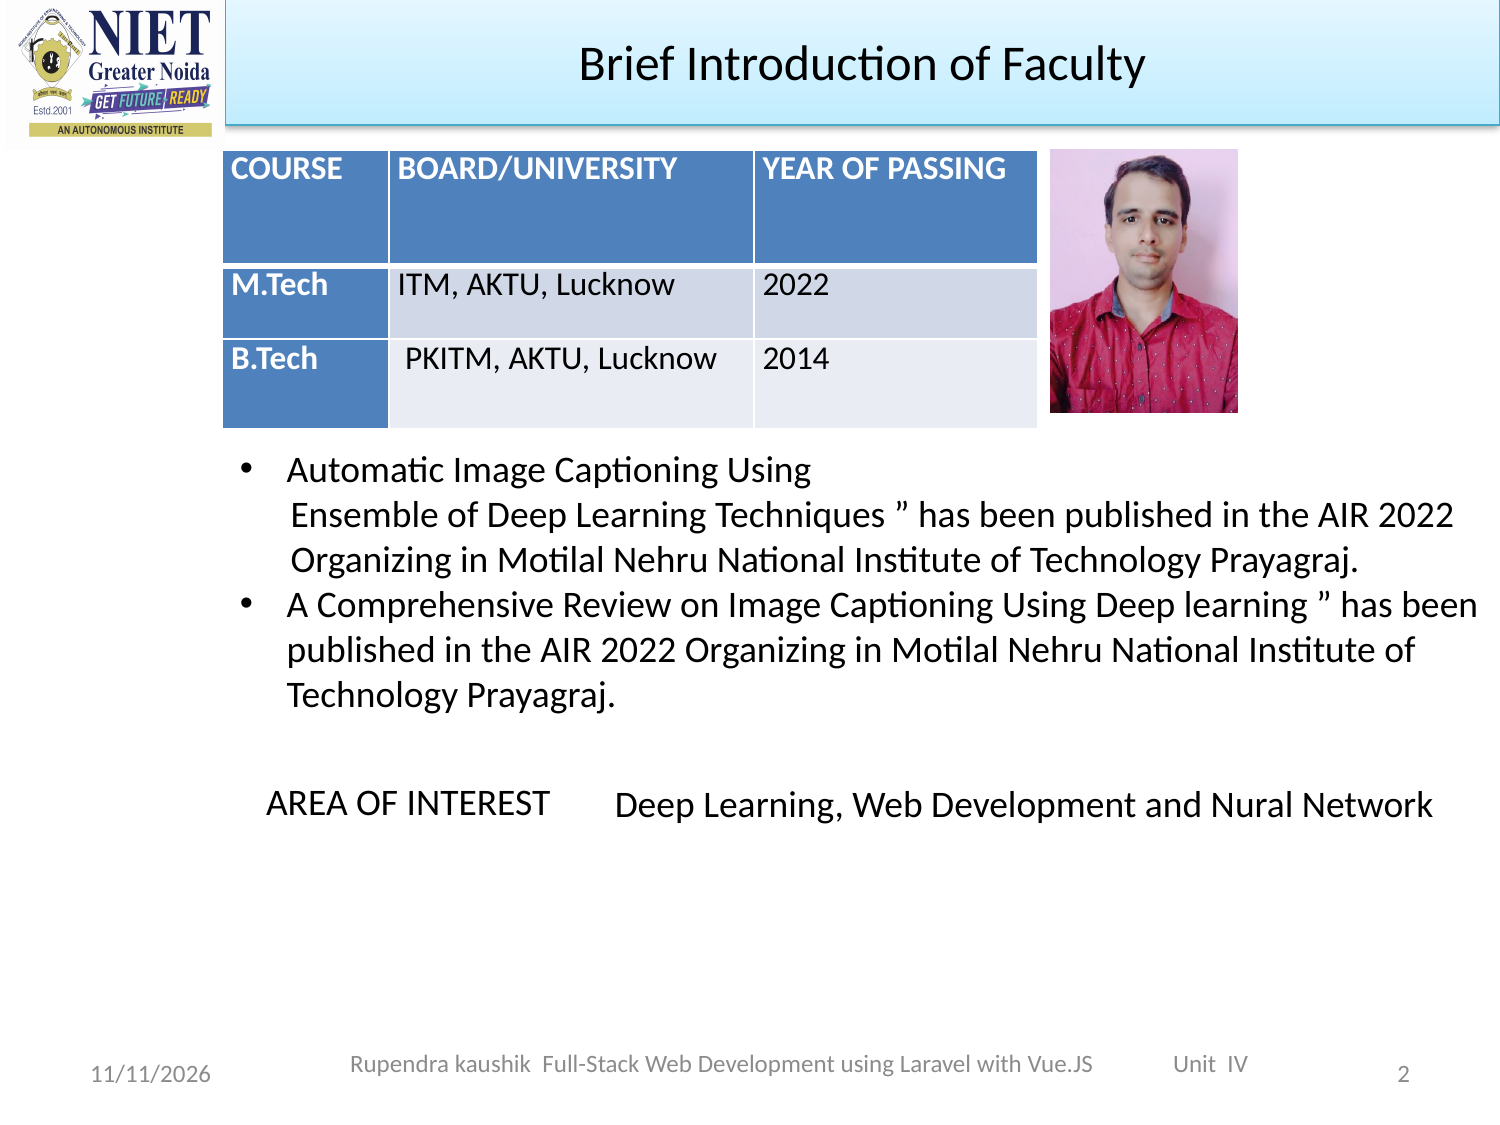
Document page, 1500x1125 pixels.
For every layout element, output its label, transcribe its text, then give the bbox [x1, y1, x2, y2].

table_cell B.Tech [223, 340, 388, 428]
table_header BOARD/UNIVERSITY [390, 151, 753, 263]
text_box AREA OF INTEREST [251, 770, 566, 831]
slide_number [75, 1042, 425, 1103]
text_box Brief Introduction of Faculty [229, 0, 1500, 126]
slide_number 2 [1074, 1042, 1425, 1103]
table_cell PKITM, AKTU, Lucknow [390, 340, 753, 428]
table_header YEAR OF PASSING [755, 151, 1037, 263]
text_box Automatic Image Captioning Using Ensemble of Deep Learning Techniques ” has been published in the AIR 2022 Organizing in Motilal Nehru National Institute of Technology Prayagraj. A Comprehensive Review on Image Captioning Using Deep learning ” has been published in the AIR 2022 Organizing in Motilal Nehru National Institute of Technology Prayagraj. [224, 437, 1500, 768]
footer Rupendra kaushik Full-Stack Web Development using Laravel with Vue.JS Unit IV [312, 1032, 1288, 1093]
picture [1049, 149, 1238, 413]
table_cell M.Tech [223, 269, 388, 338]
table_header COURSE [223, 151, 388, 263]
table_cell ITM, AKTU, Lucknow [390, 269, 753, 338]
picture [5, 0, 226, 151]
table_cell 2014 [755, 340, 1037, 428]
table_cell 2022 [755, 269, 1037, 338]
text_box Deep Learning, Web Development and Nural Network [599, 772, 1500, 832]
